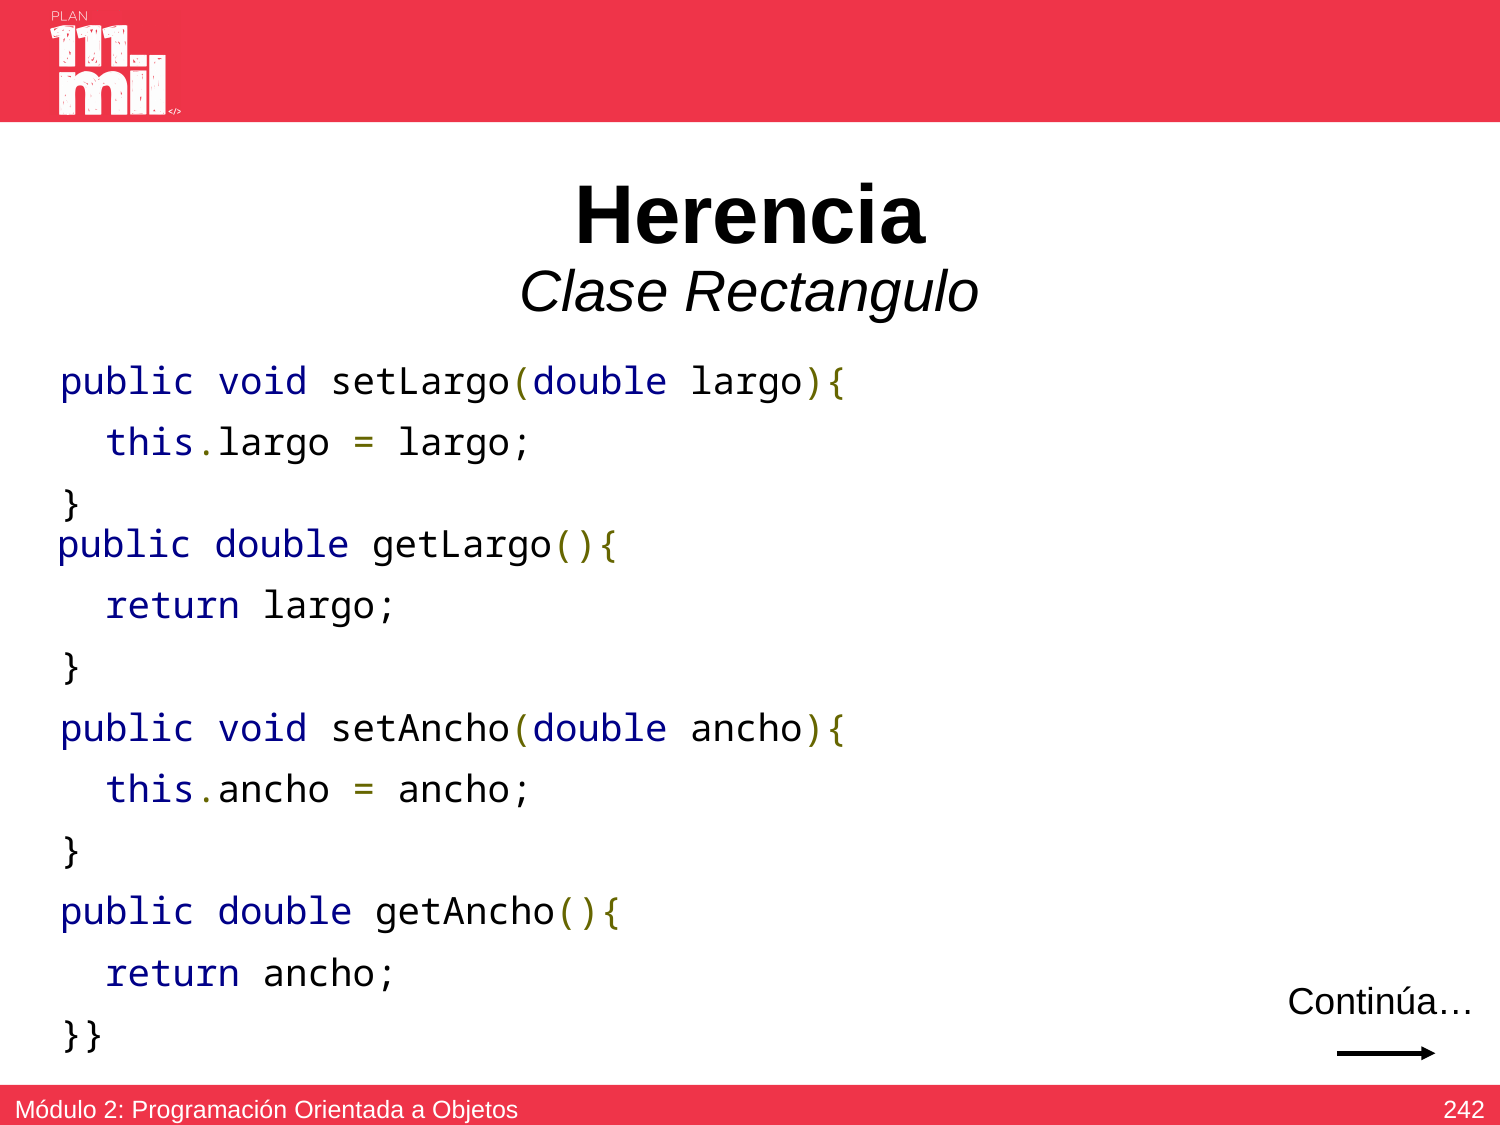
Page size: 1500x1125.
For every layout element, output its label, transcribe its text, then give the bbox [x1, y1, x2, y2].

text_box Continúa… [1272, 969, 1500, 1030]
title Herencia Clase Rectangulo [103, 147, 1397, 348]
footer Módulo 2: Programación Orientada a Objetos [0, 1078, 555, 1125]
list public void setLargo(double largo){ this.largo = largo; } public double getLargo(){ return largo; } public void setAncho(double ancho){ this.ancho = ancho; } public double getAncho(){ return ancho; }} [0, 354, 1500, 1069]
slide_number 241 [1162, 1078, 1500, 1125]
